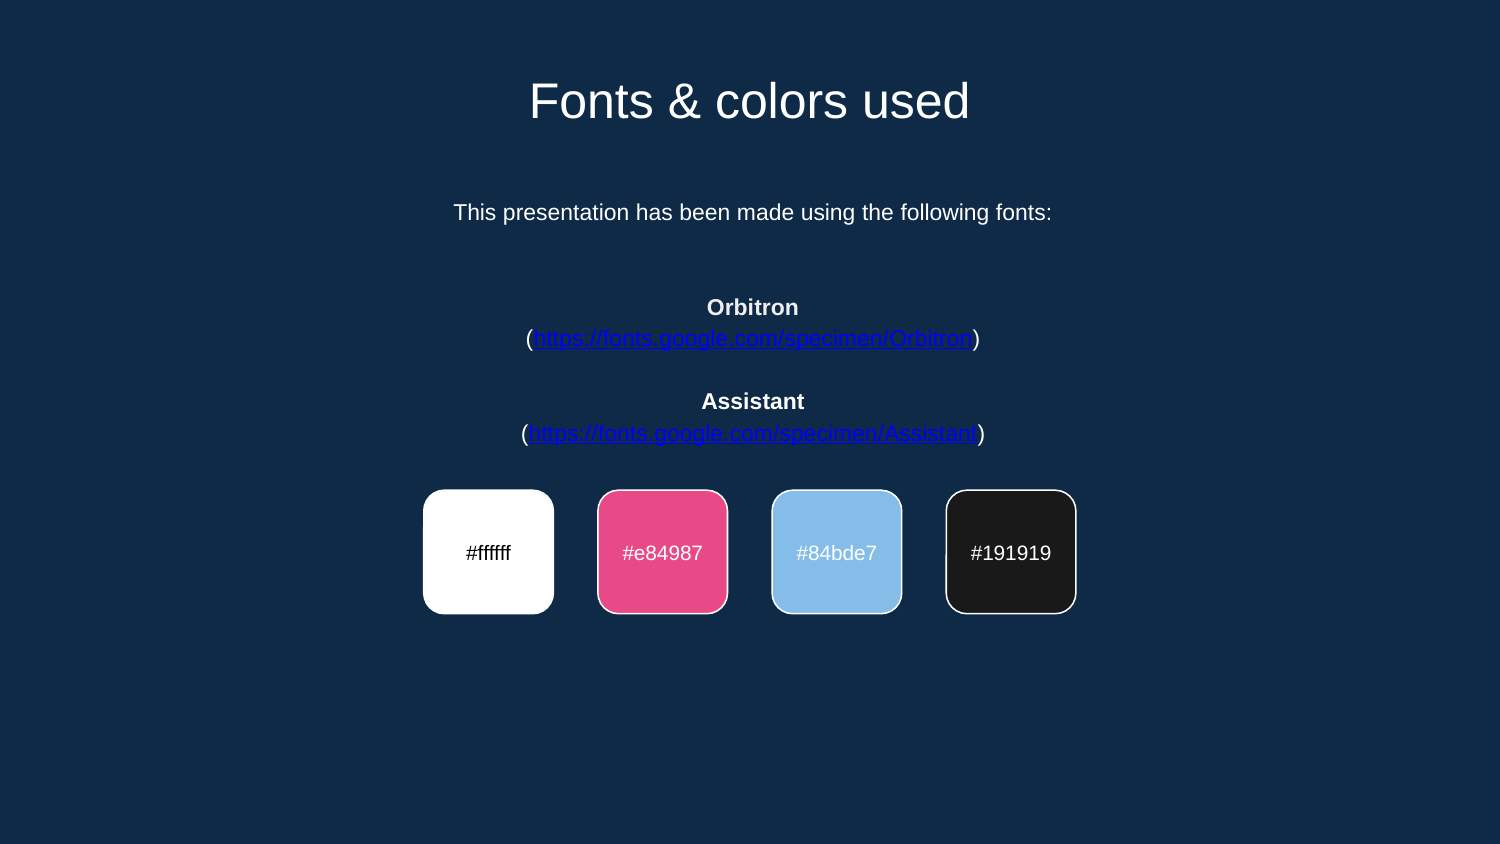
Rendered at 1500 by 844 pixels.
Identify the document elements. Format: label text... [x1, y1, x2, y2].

text_box This presentation has been made using the following fonts: [175, 178, 1331, 251]
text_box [423, 489, 1077, 614]
text_box Fonts & colors used [171, 53, 1328, 132]
text_box Orbitron (https://fonts.google.com/specimen/Orbitron) Assistant (https://fonts.google.com/specimen/Assistant) [175, 264, 1331, 470]
